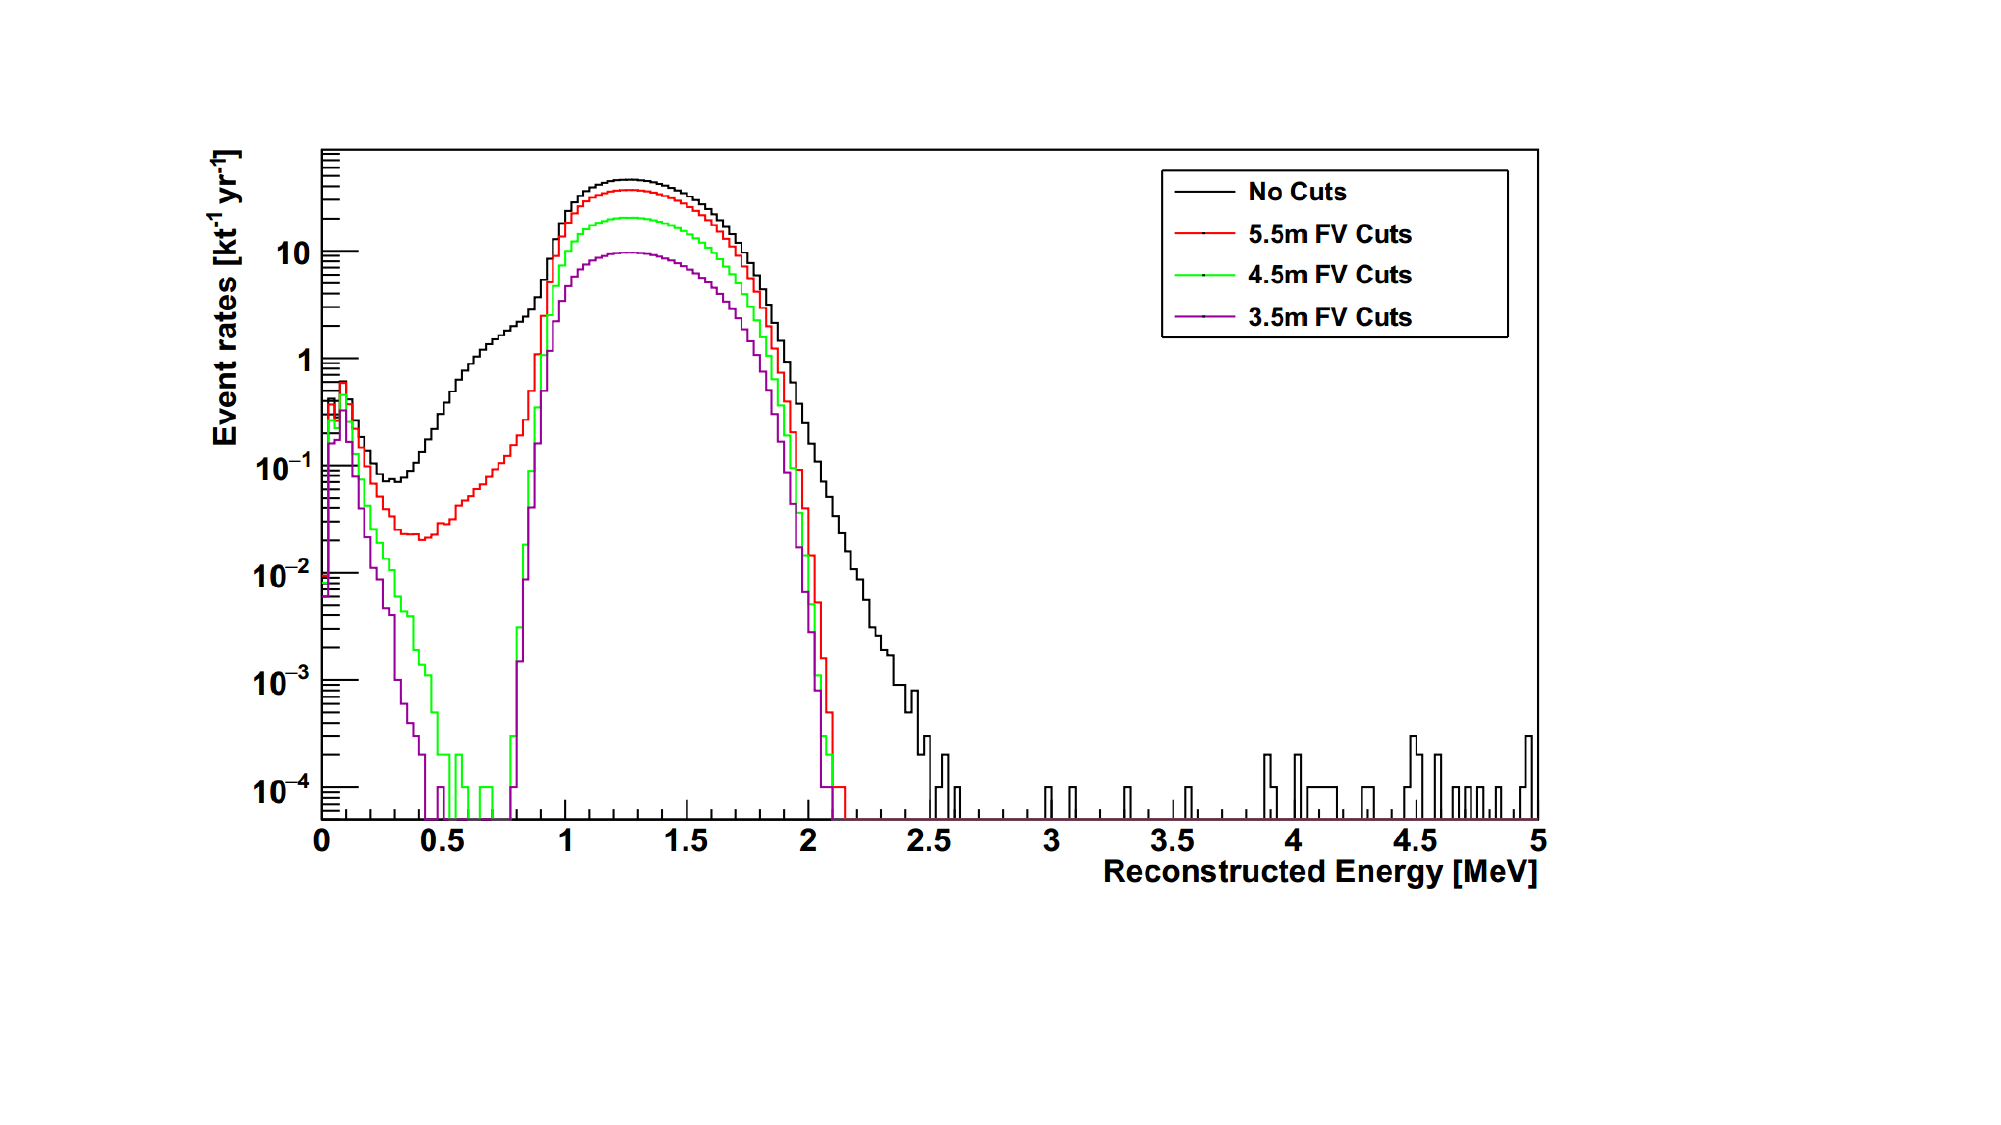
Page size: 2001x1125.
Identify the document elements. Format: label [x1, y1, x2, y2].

picture [201, 141, 1552, 892]
